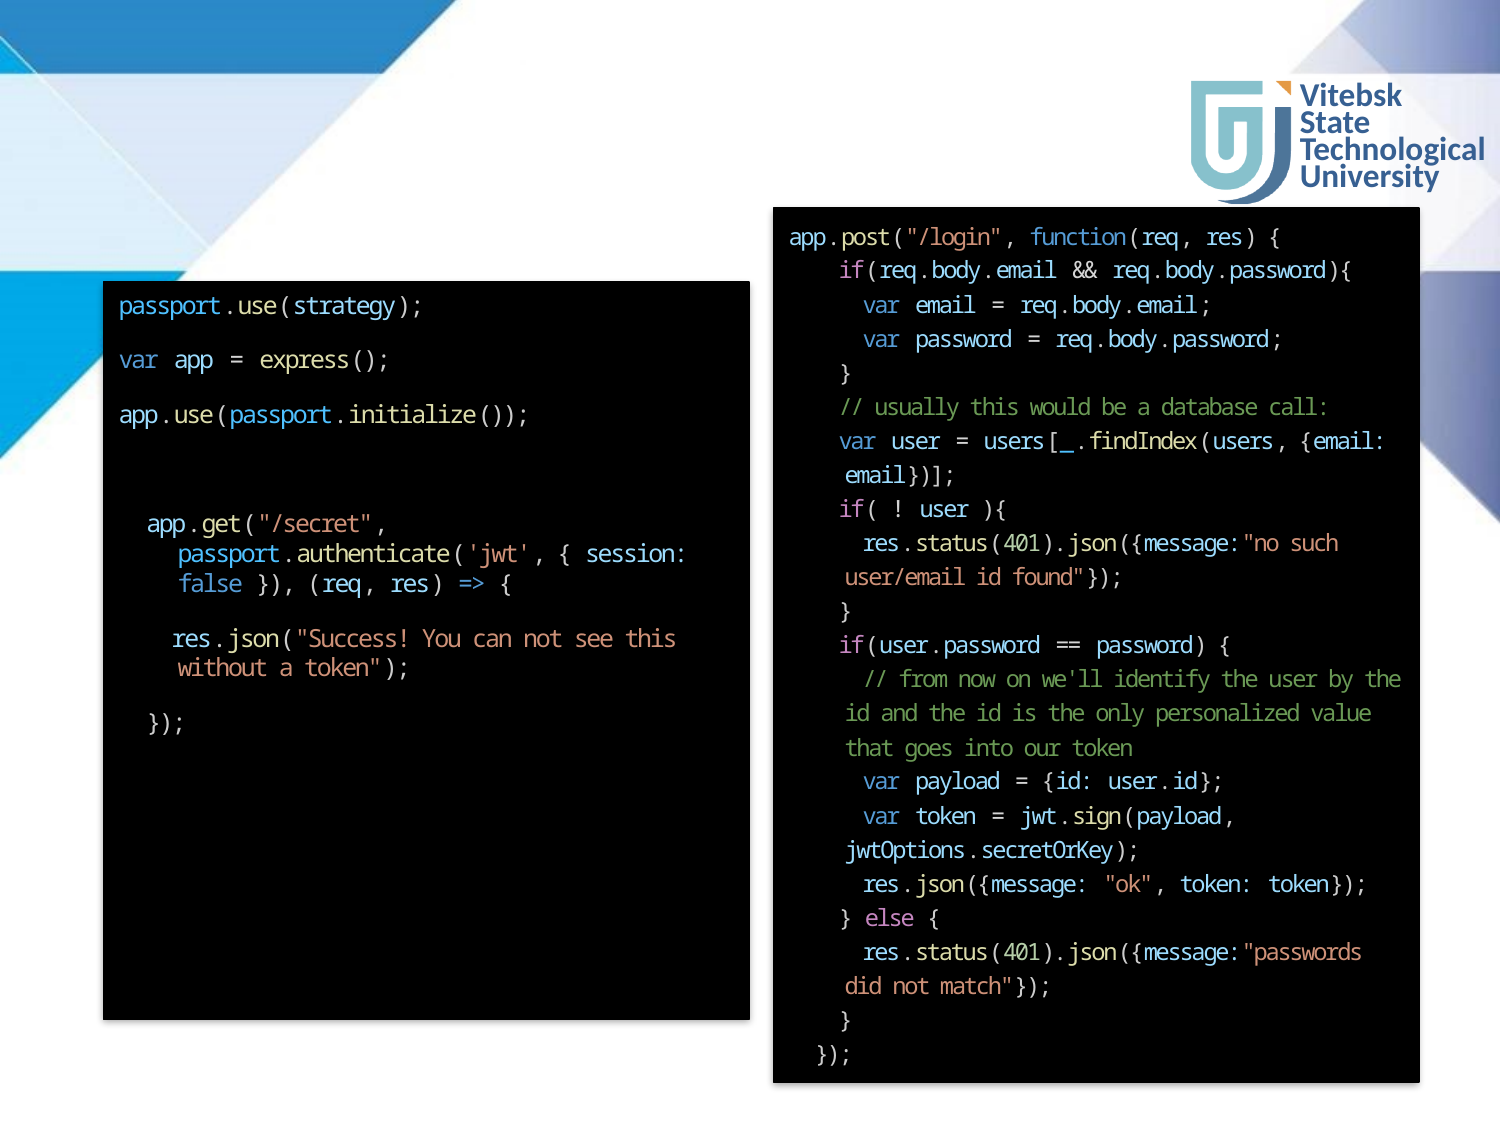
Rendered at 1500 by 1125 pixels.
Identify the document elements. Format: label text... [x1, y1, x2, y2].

text_box app.post("/login", function(req, res) { if(req.body.email && req.body.password){ var email = req.body.email; var password = req.body.password; } // usually this would be a database call: var user = users[_.findIndex(users, {email: email})]; if( ! user ){ res.status(401).json({message:"no such user/email id found"}); } if(user.password == password) { // from now on we'll identify the user by the id and the id is the only personalized value that goes into our token var payload = {id: user.id}; var token = jwt.sign(payload, jwtOptions.secretOrKey); res.json({message: "ok", token: token}); } else { res.status(401).json({message:"passwords did not match"}); } }); [773, 207, 1420, 1083]
text_box passport.use(strategy); var app = express(); app.use(passport.initialize()); app.get("/secret", passport.authenticate('jwt', { session: false }), (req, res) => { res.json("Success! You can not see this without a token"); }); [103, 281, 750, 1020]
picture [0, 0, 1500, 1125]
